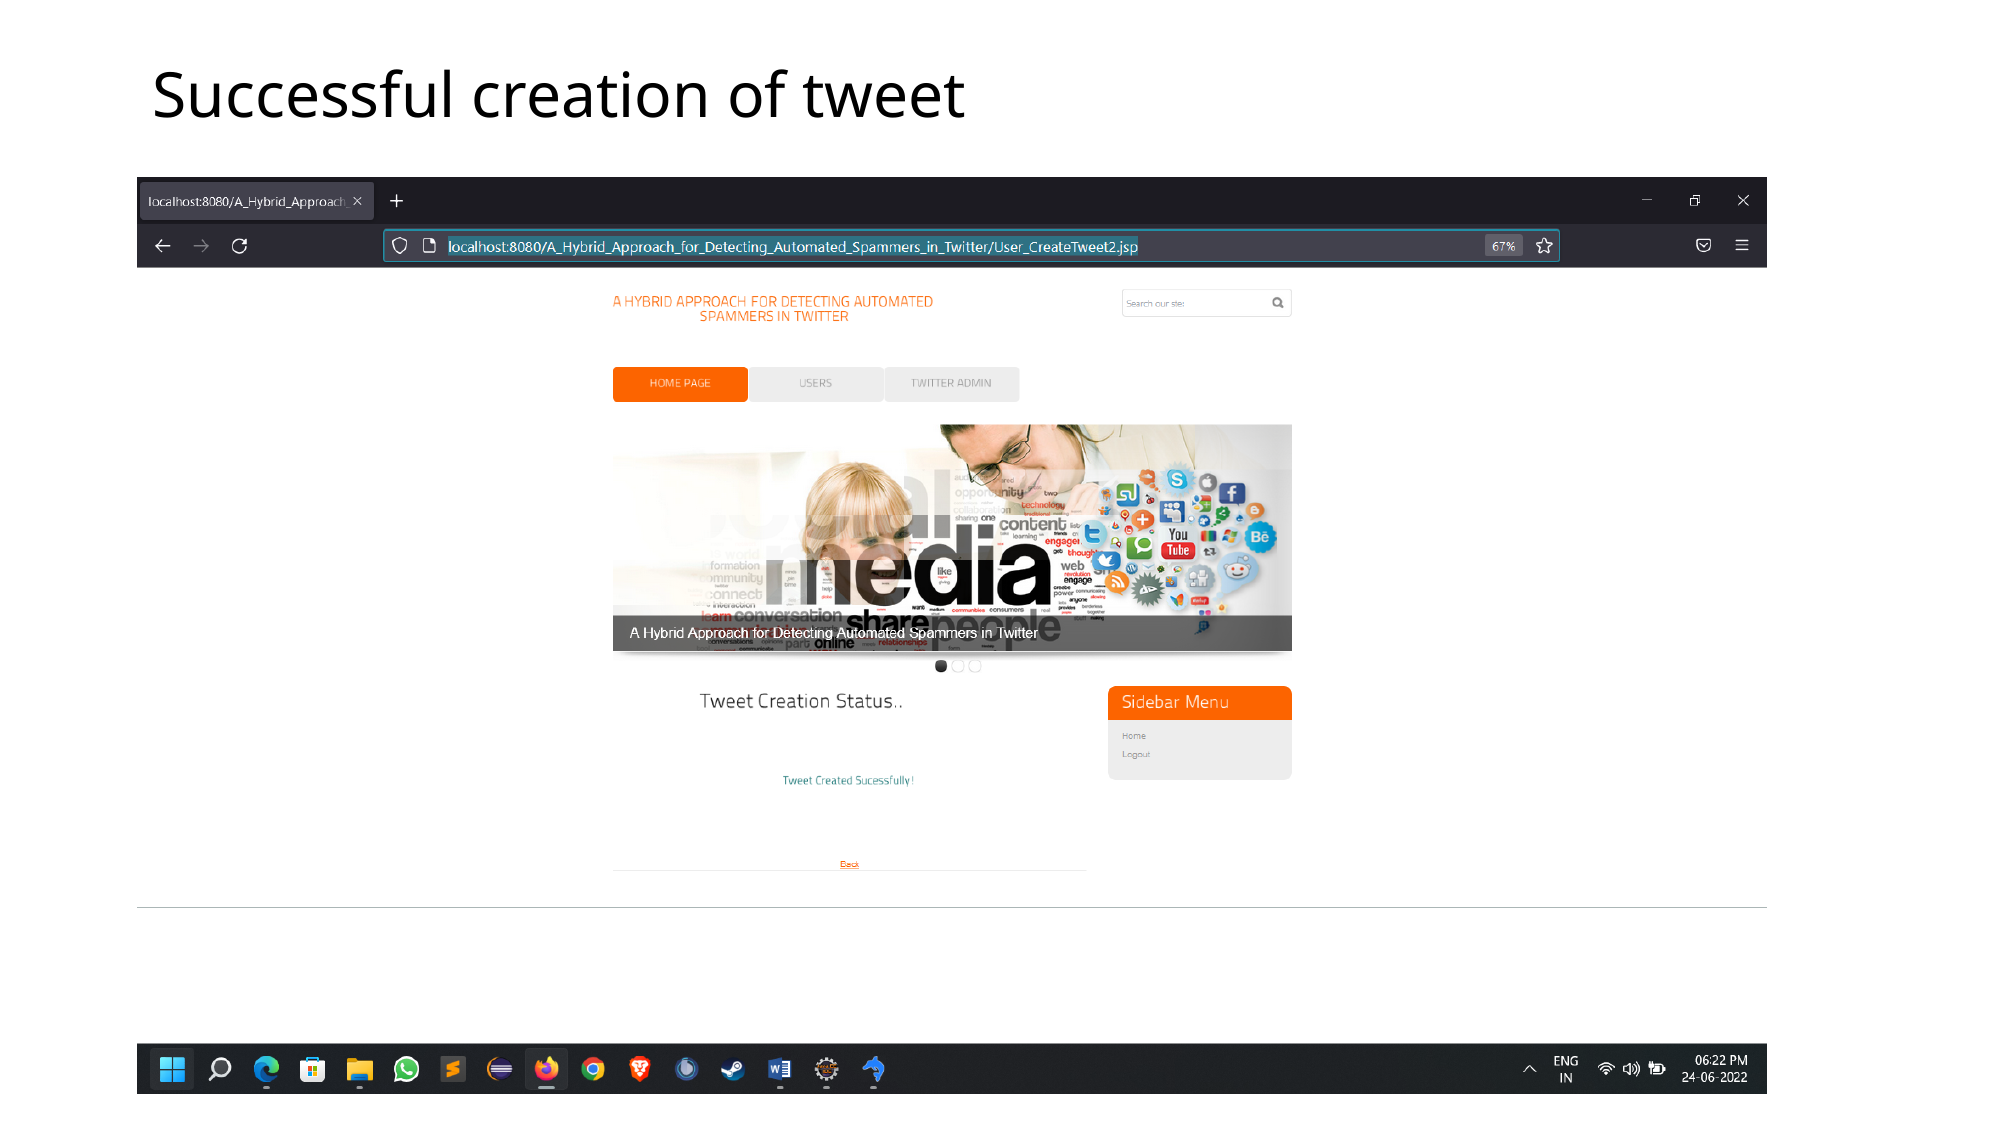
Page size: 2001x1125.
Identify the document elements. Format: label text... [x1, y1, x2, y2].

picture [137, 177, 1767, 1095]
title Successful creation of tweet [137, 55, 1821, 139]
